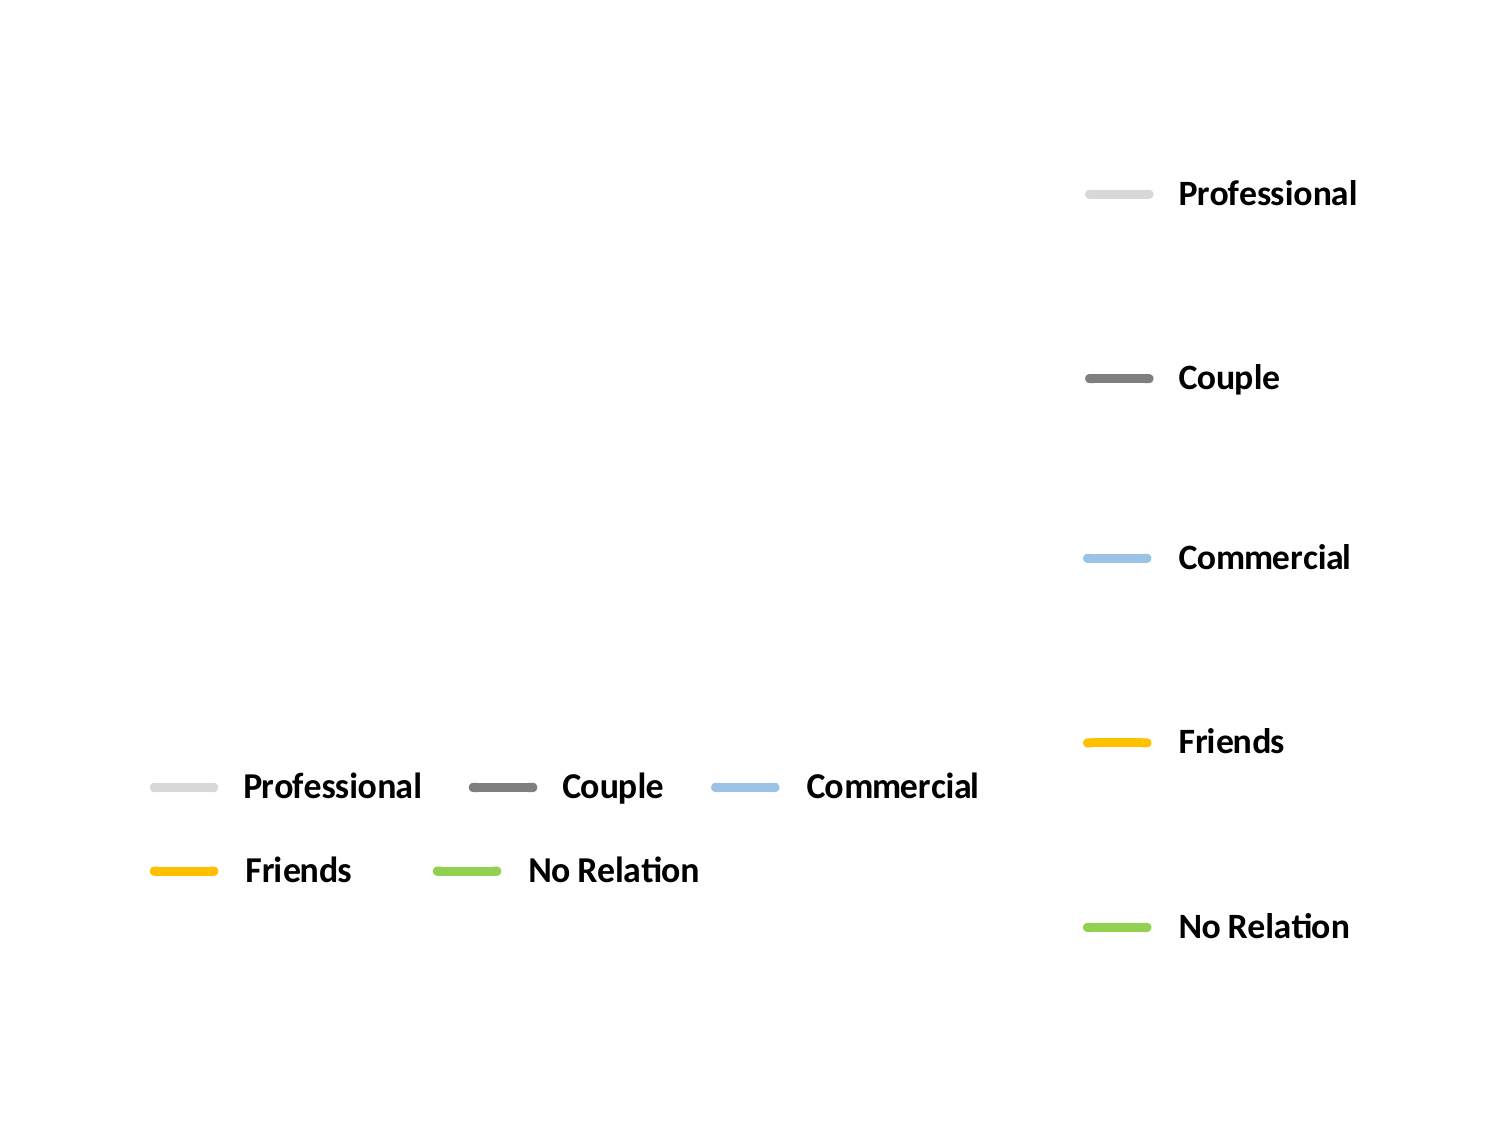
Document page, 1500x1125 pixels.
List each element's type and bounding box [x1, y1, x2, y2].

picture [708, 751, 998, 828]
picture [466, 751, 682, 828]
picture [147, 835, 370, 912]
picture [147, 751, 440, 828]
picture [1080, 159, 1375, 966]
picture [430, 835, 718, 912]
